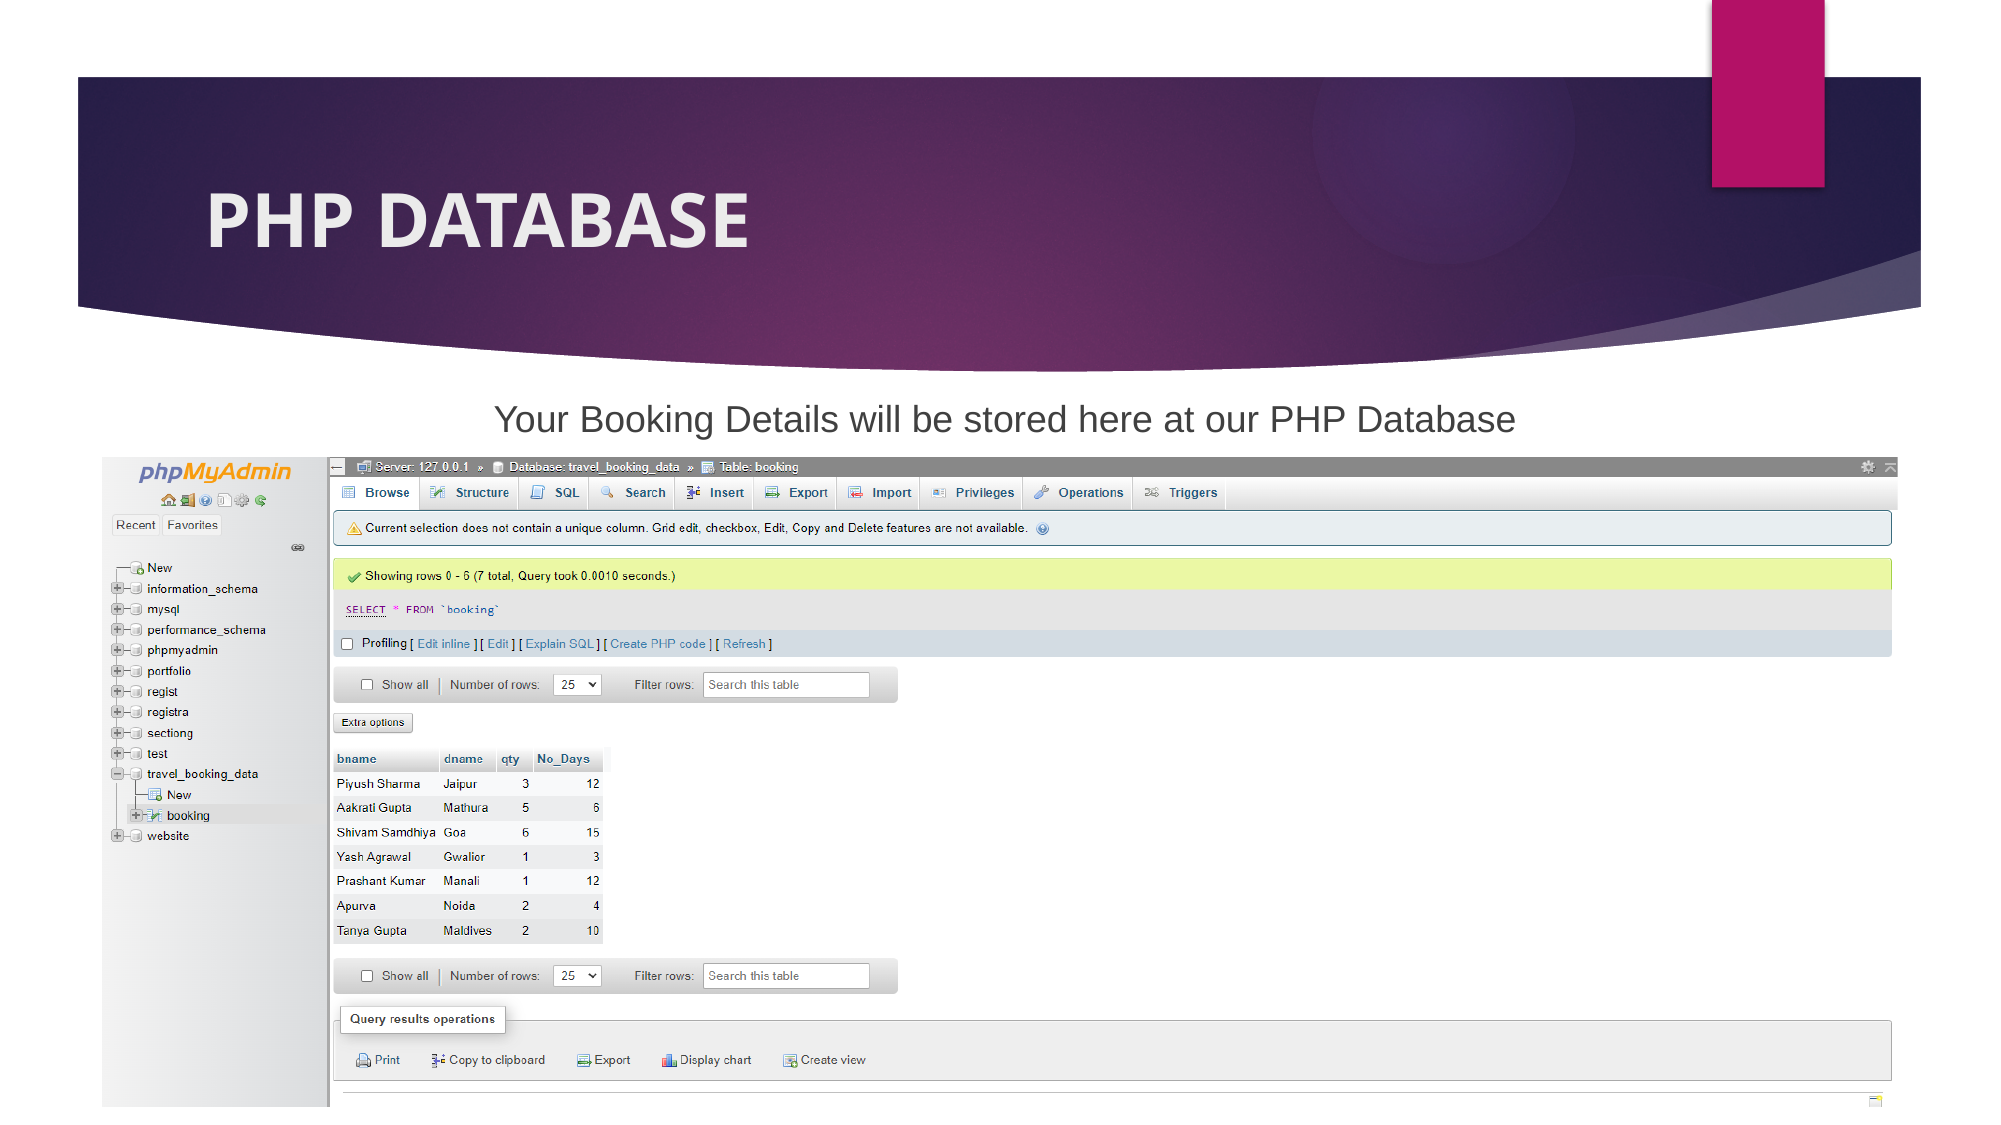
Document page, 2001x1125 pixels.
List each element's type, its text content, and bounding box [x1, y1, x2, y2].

title PHP DATABASE [189, 159, 1627, 276]
list Your Booking Details will be stored here at our PHP Database [447, 387, 1949, 978]
picture [101, 456, 1898, 1107]
